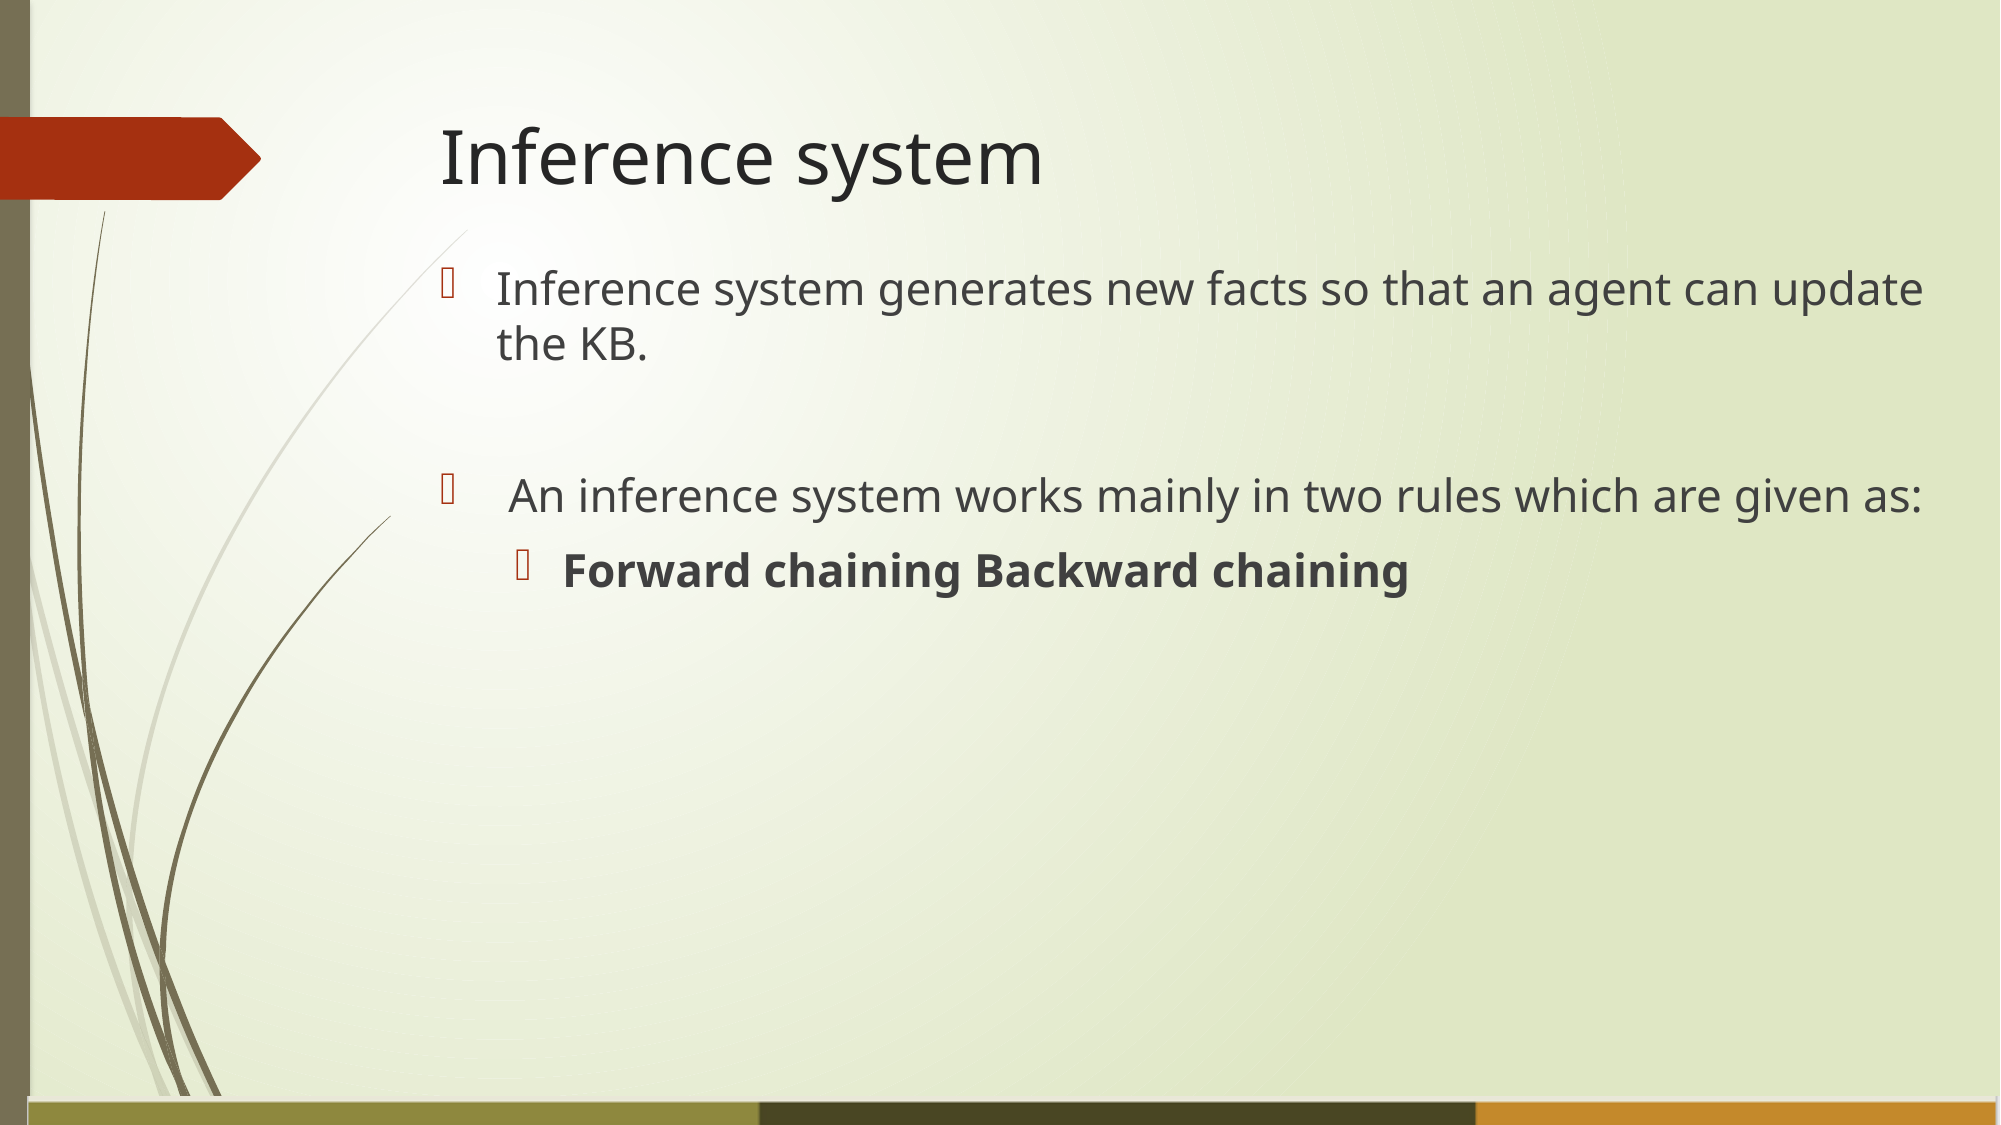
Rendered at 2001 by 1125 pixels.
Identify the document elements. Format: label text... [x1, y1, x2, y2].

list Inference system generates new facts so that an agent can update the KB. An inference system works mainly in two rules which are given as: Forward chaining Backward chaining [425, 252, 1946, 1074]
title Inference system [425, 102, 1888, 252]
picture [27, 1096, 2000, 1125]
